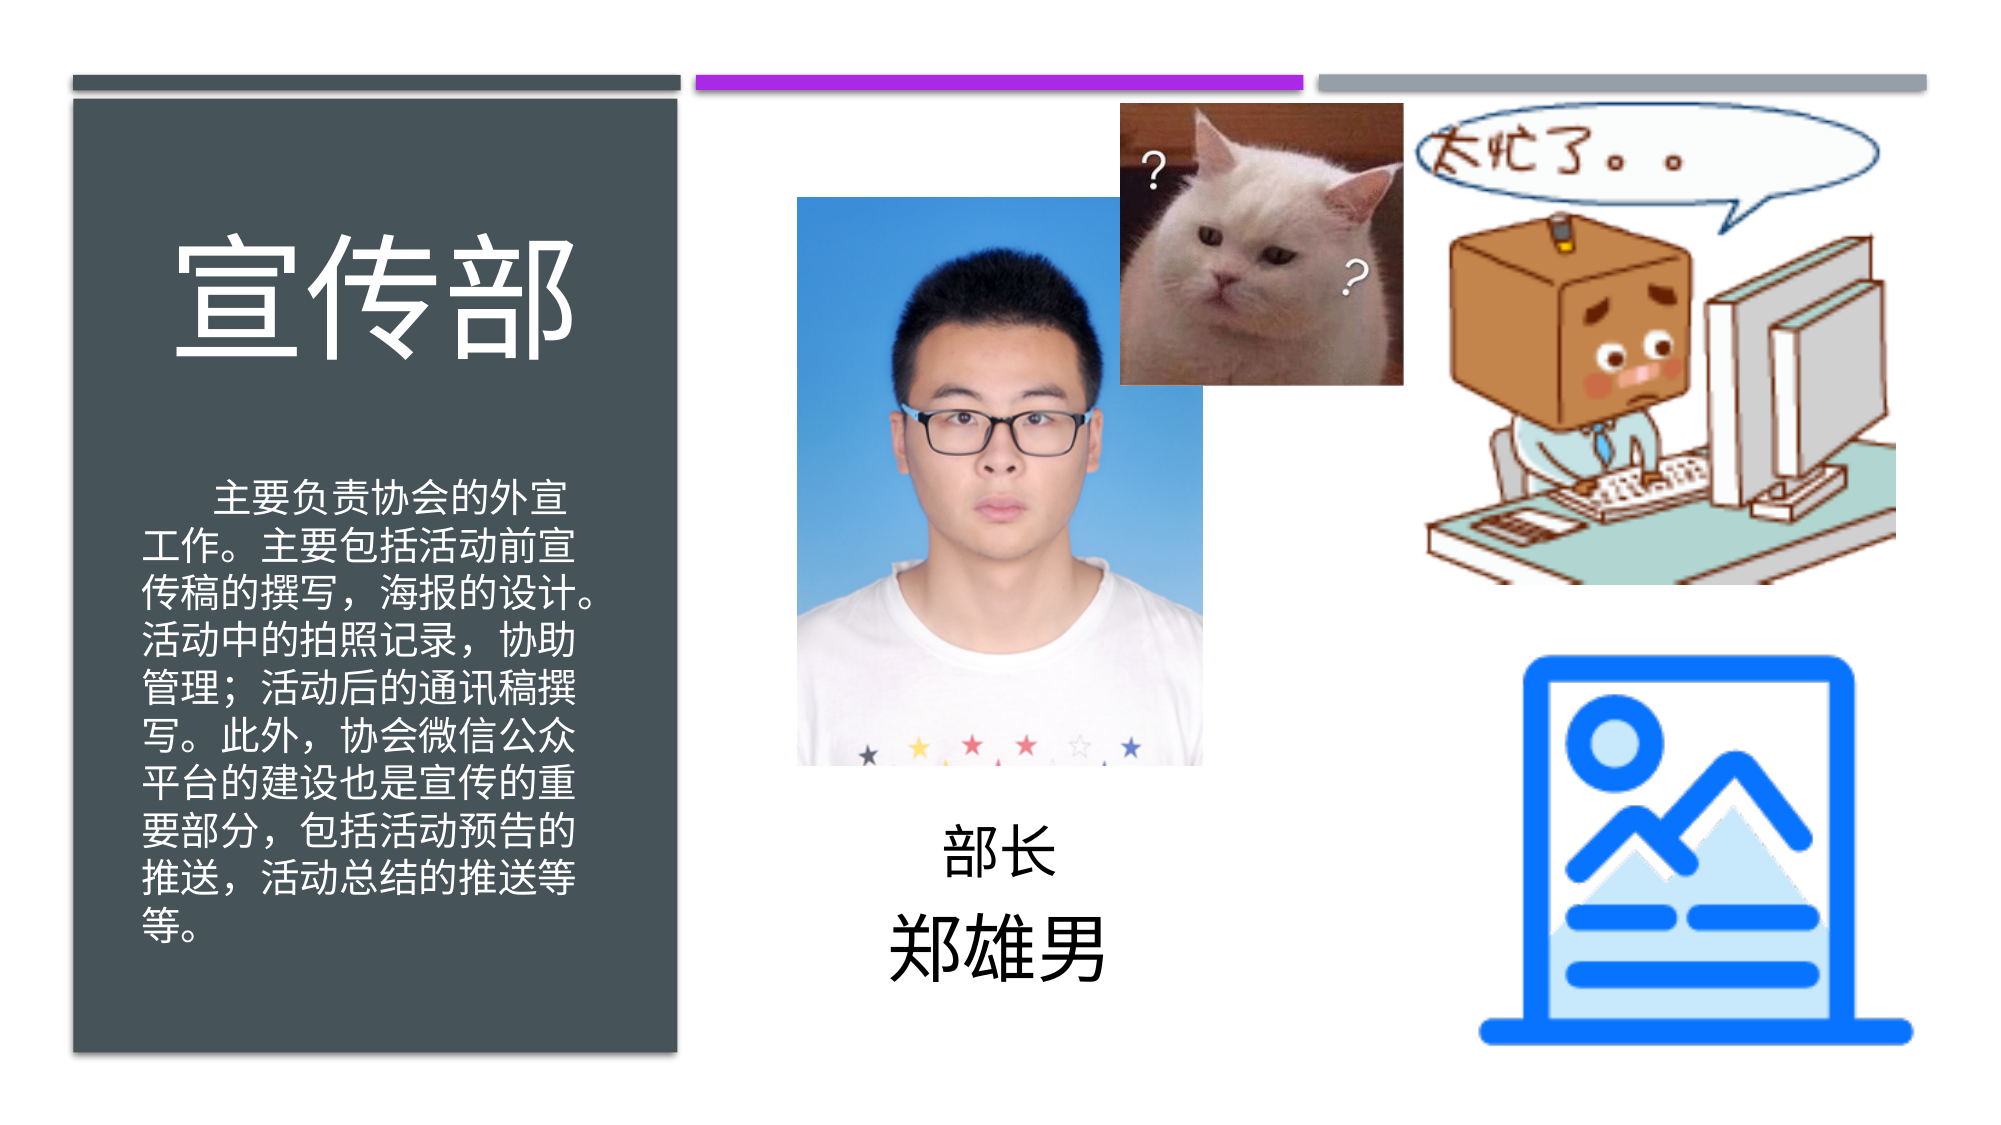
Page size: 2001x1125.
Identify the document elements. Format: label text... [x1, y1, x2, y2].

text_box 部长 [926, 808, 1074, 893]
text_box 郑雄男 [872, 893, 1128, 999]
list 主要负责协会的外宣工作。主要包括活动前宣传稿的撰写，海报的设计。活动中的拍照记录，协助管理；活动后的通讯稿撰写。此外，协会微信公众平台的建设也是宣传的重要部分，包括活动预告的推送，活动总结的推送等等。 [125, 465, 624, 958]
picture [796, 91, 1897, 766]
title 宣传部 [125, 153, 624, 436]
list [1450, 604, 1944, 1098]
